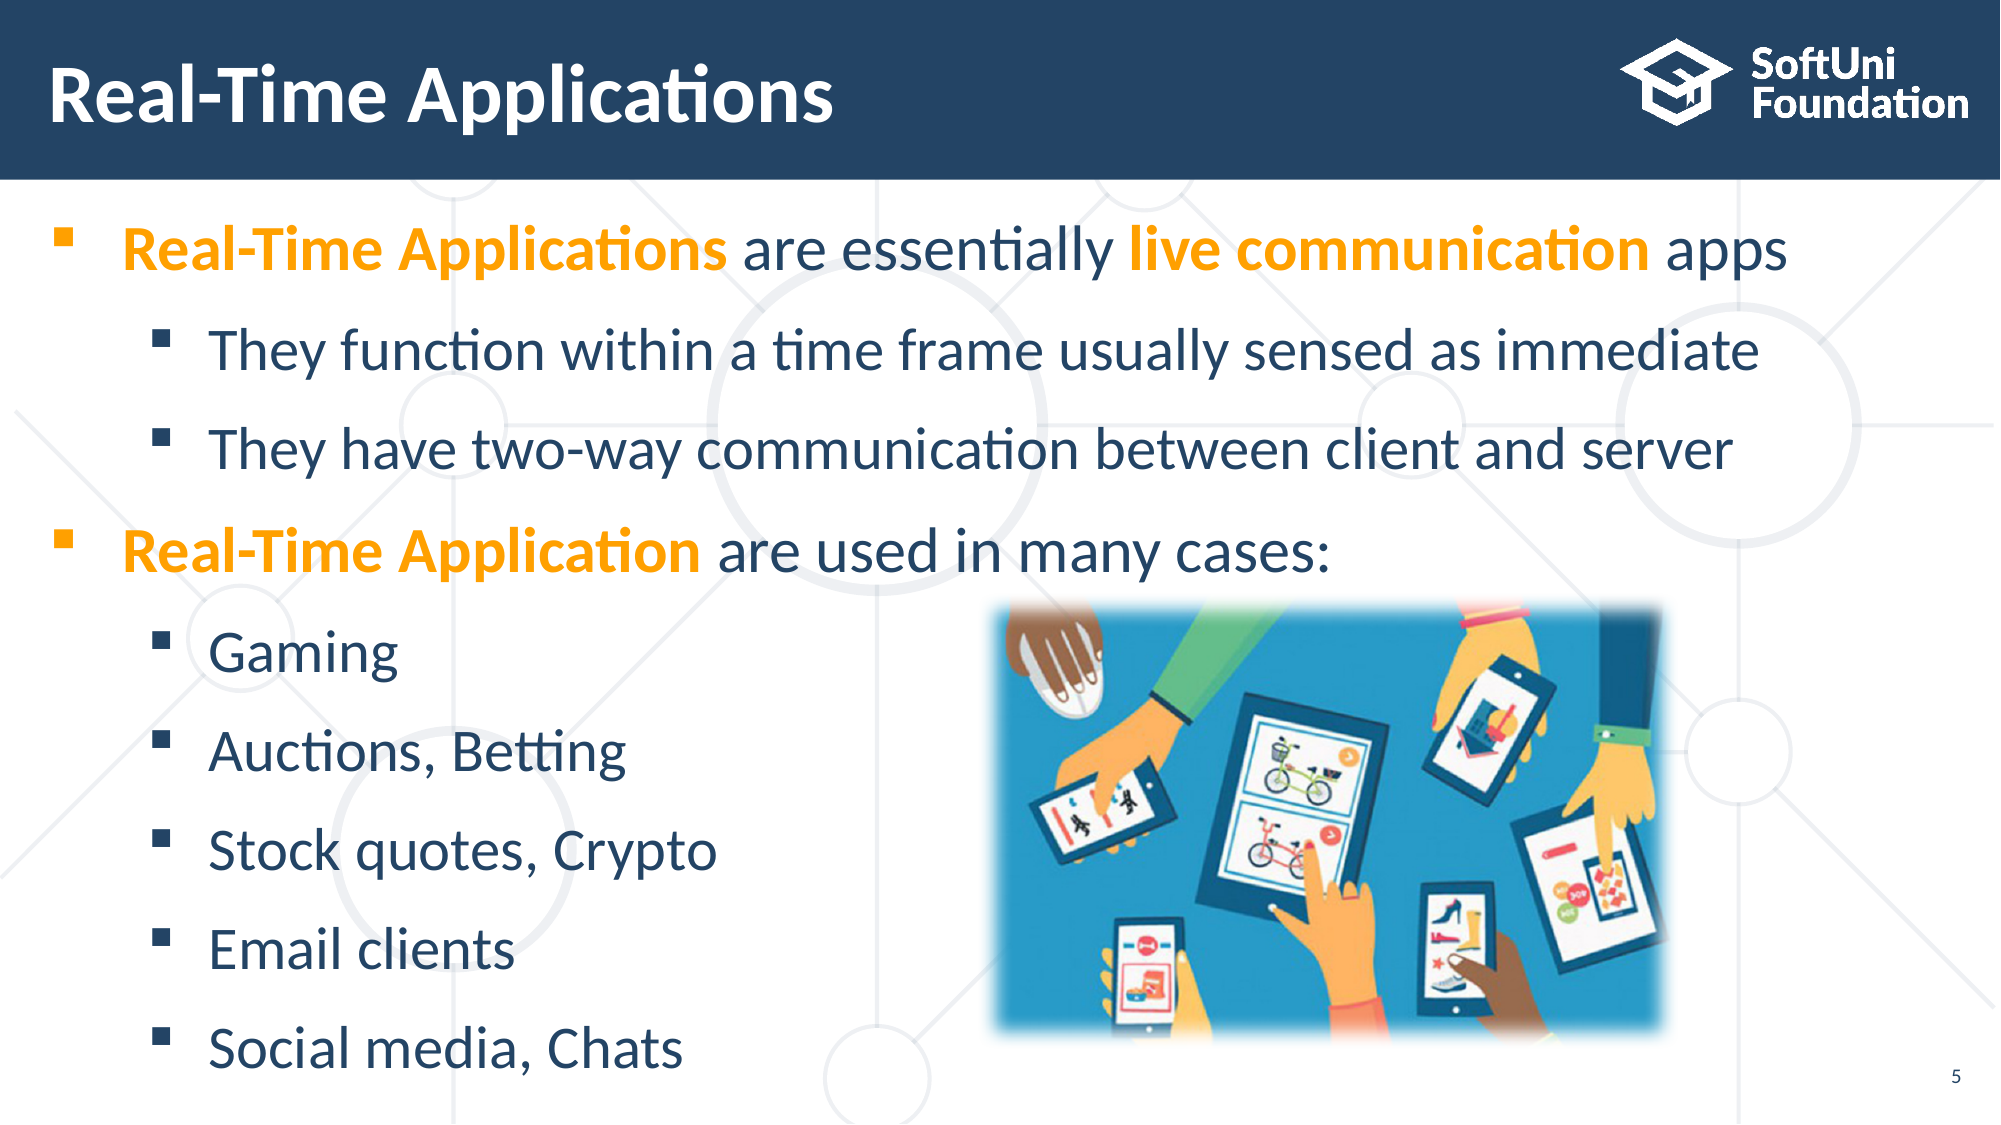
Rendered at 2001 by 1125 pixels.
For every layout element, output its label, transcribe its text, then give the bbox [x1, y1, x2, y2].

title Real-Time Applications [31, 16, 1591, 162]
list Real-Time Applications are essentially live communication apps They function within a time frame usually sensed as immediate They have two-way communication between client and server Real-Time Application are used in many cases: Gaming Auctions, Betting Stock quotes, Crypto Email clients Social media, Chats [31, 196, 1970, 1101]
picture [977, 592, 1679, 1050]
slide_number 5 [1897, 1049, 1968, 1101]
picture [1619, 38, 1968, 126]
